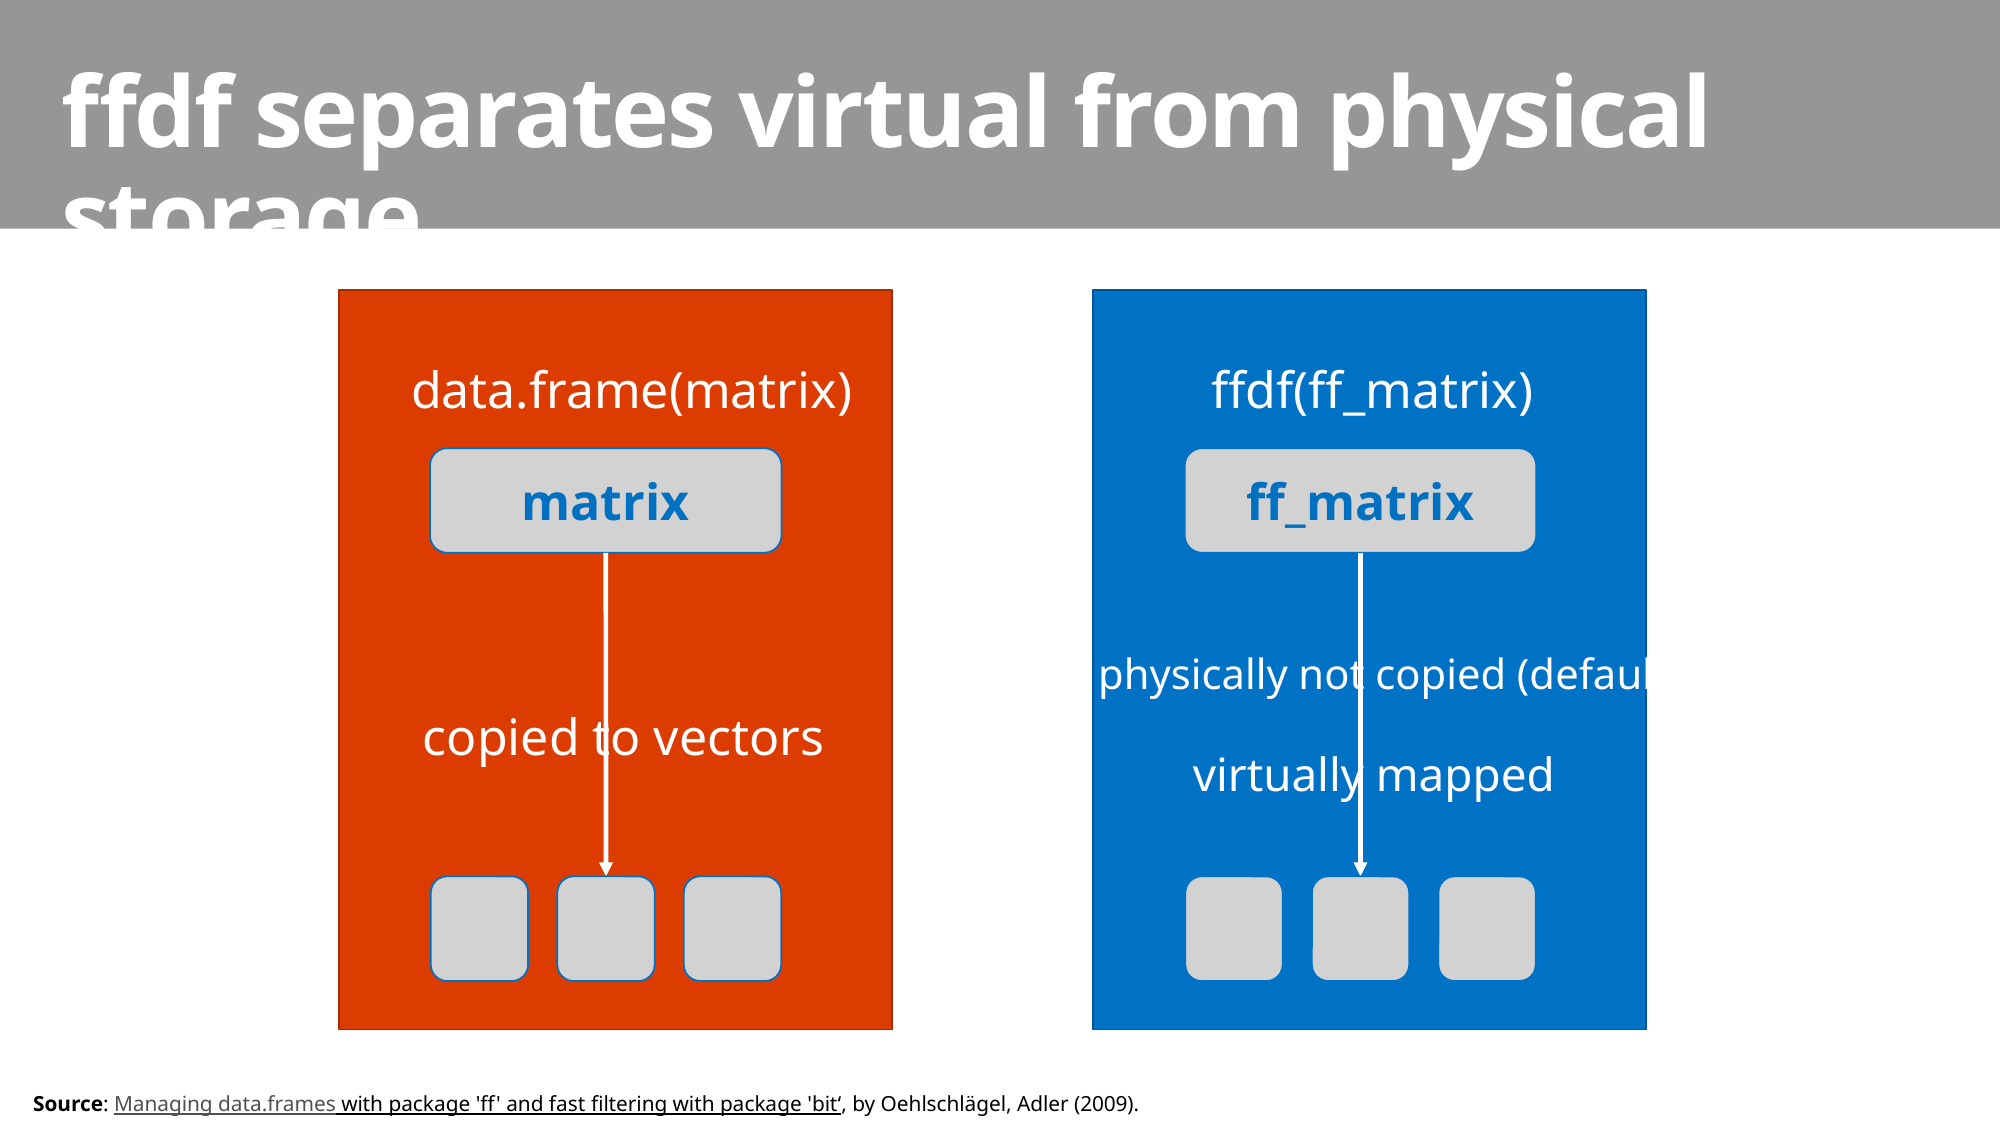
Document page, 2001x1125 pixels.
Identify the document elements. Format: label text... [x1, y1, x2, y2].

text_box Source: Managing data.frames with package 'ff' and fast filtering with package 'bit‘, by Oehlschlägel, Adler (2009). [18, 1083, 1154, 1125]
text_box ffdf separates virtual from physical storage [37, 47, 1989, 196]
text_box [338, 289, 892, 1030]
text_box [1067, 289, 1647, 1030]
text_box [0, 0, 2000, 229]
